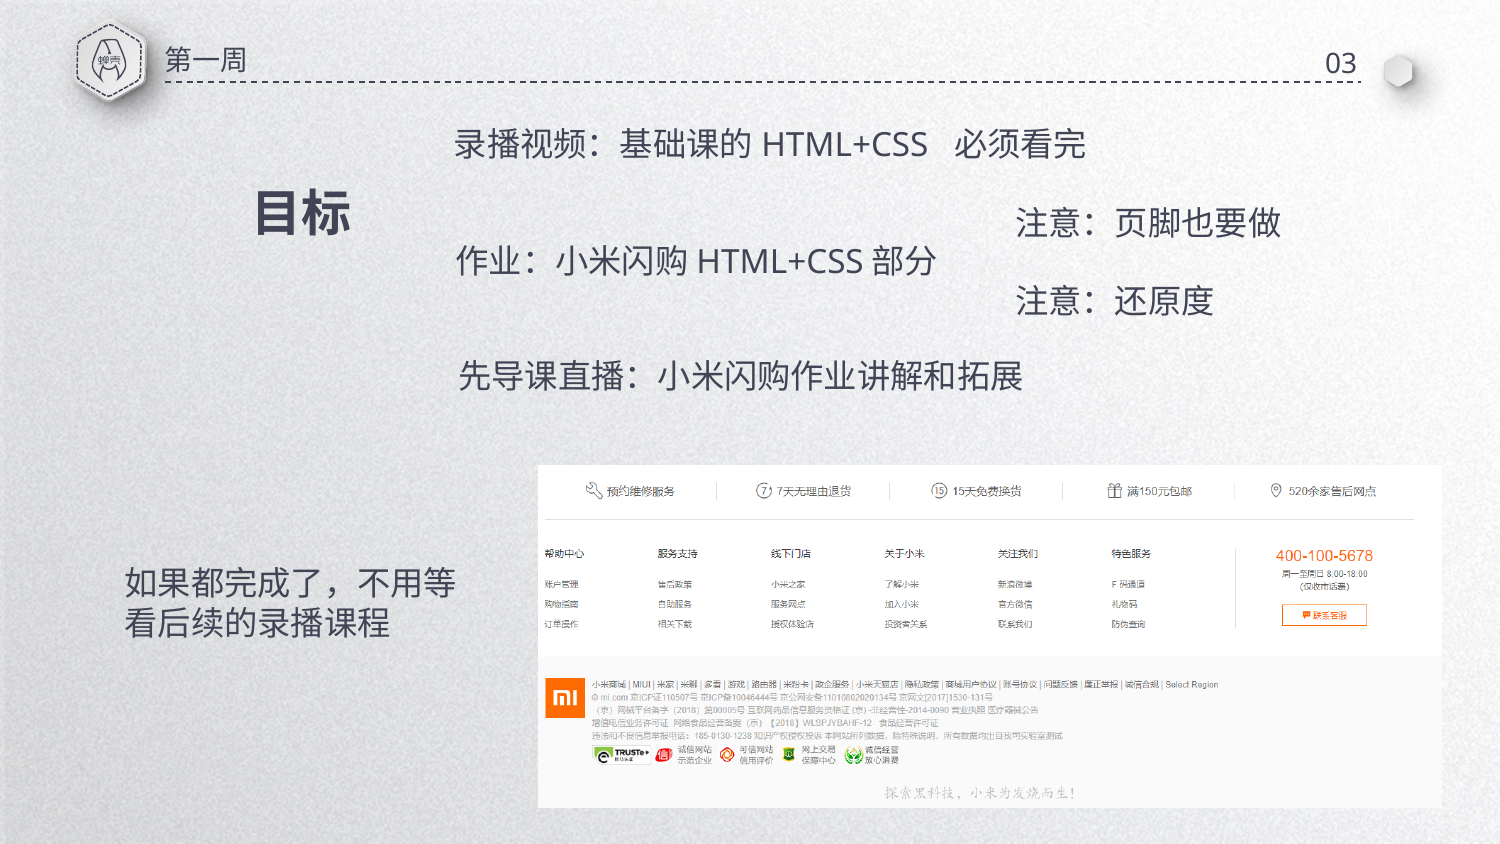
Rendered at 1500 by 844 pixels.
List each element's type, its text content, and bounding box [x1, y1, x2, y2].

text_box 注意：页脚也要做 [1004, 196, 1317, 248]
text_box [1382, 56, 1415, 86]
text_box 录播视频：基础课的HTML+CSS 必须看完 [442, 117, 1110, 169]
picture [0, 0, 1500, 844]
text_box 注意：还原度 [1004, 274, 1317, 326]
text_box 如果都完成了，不用等 看后续的录播课程 [113, 556, 533, 648]
text_box 作业：小米闪购HTML+CSS部分 [444, 234, 966, 287]
text_box 目标 [240, 176, 394, 248]
text_box 第一周 [156, 37, 479, 81]
text_box 03 [1316, 41, 1370, 84]
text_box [67, 23, 151, 98]
text_box 先导课直播：小米闪购作业讲解和拓展 [447, 349, 1211, 401]
